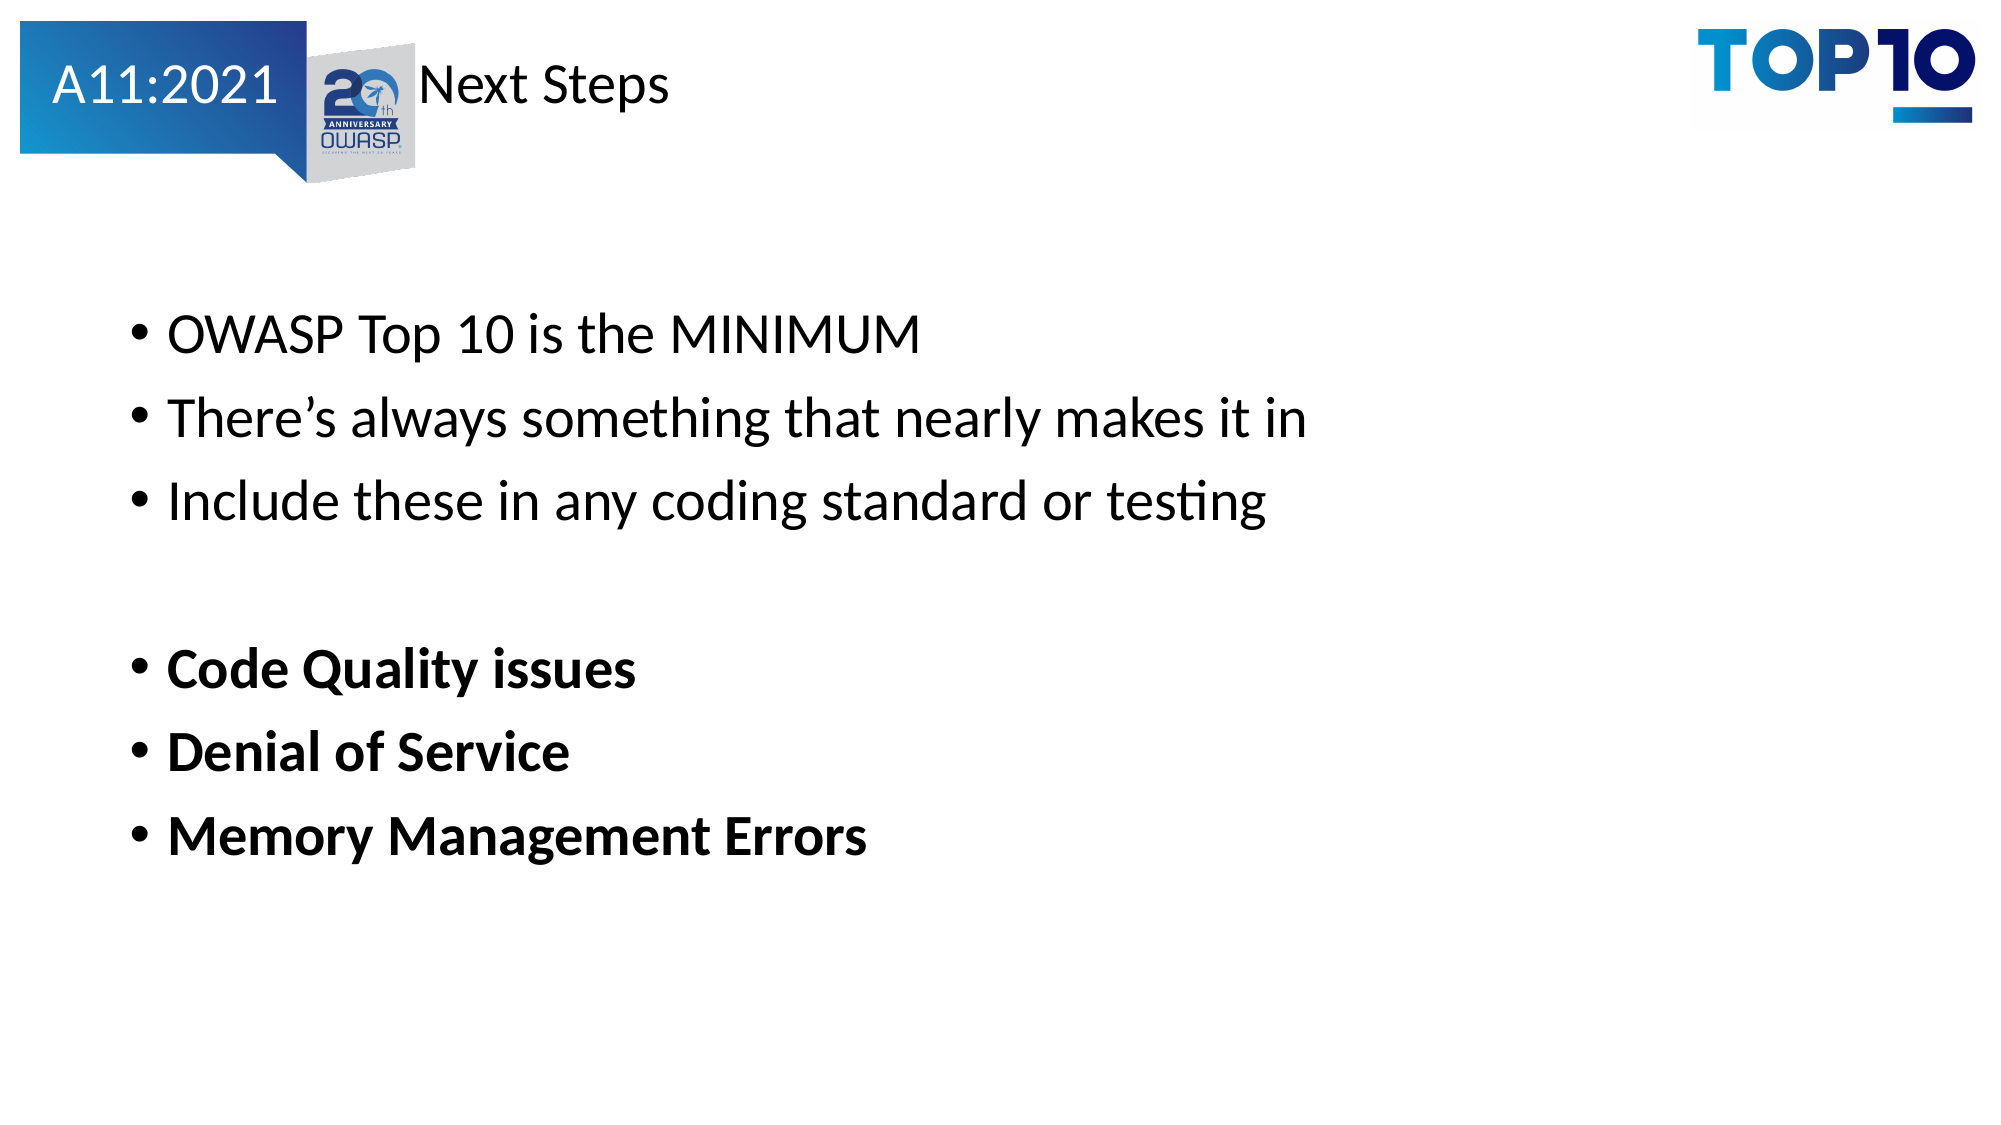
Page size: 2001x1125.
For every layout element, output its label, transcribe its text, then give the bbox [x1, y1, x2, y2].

text_box Next Steps [403, 37, 777, 123]
picture [1692, 20, 1980, 131]
list OWASP Top 10 is the MINIMUM There’s always something that nearly makes it in Include these in any coding standard or testing Code Quality issues Denial of Service Memory Management Errors [114, 295, 1725, 1010]
text_box A11:2021 [22, 37, 309, 123]
